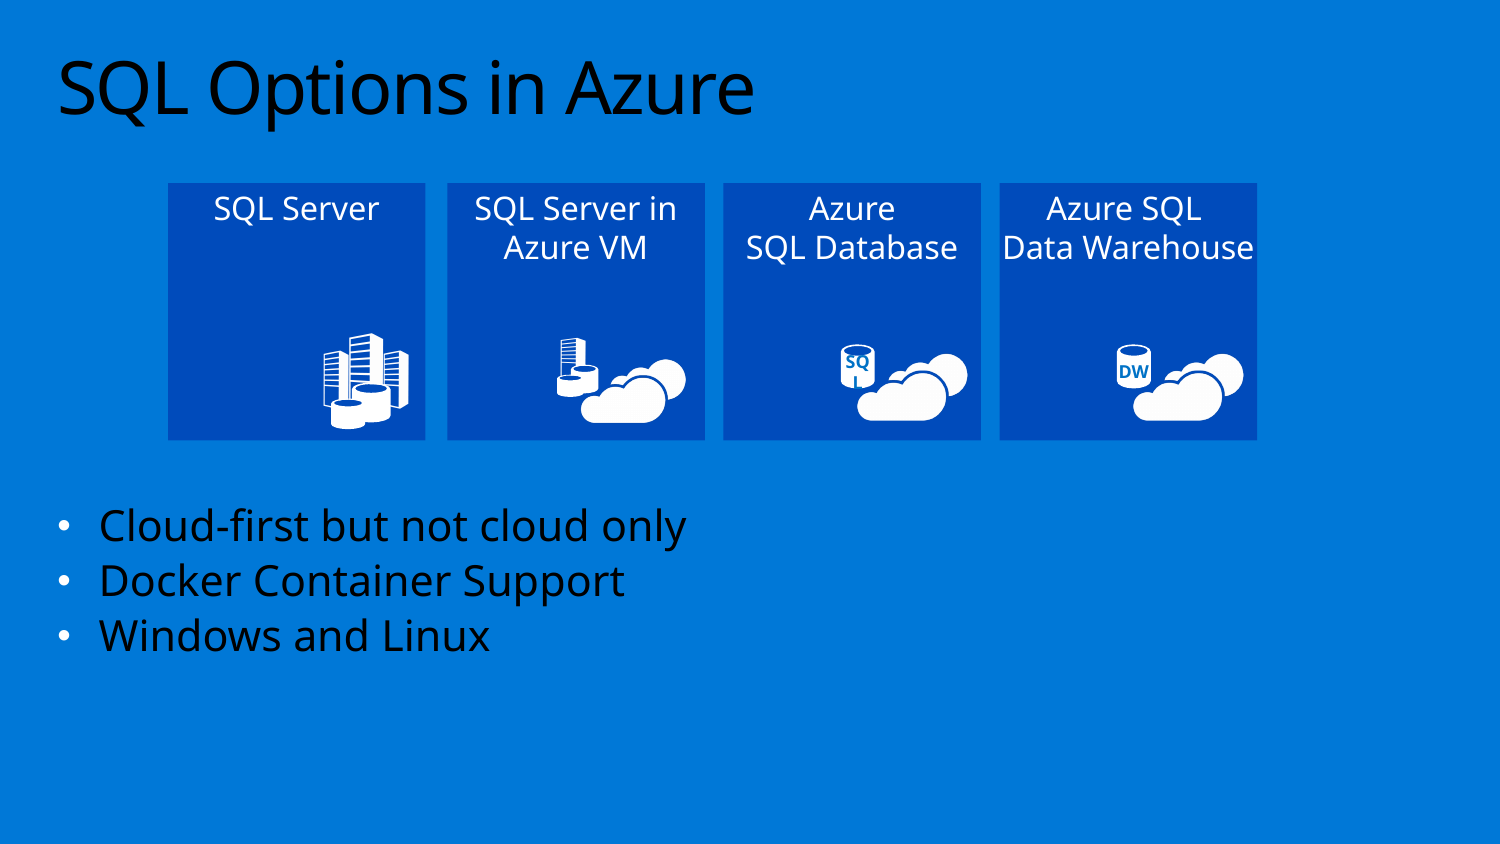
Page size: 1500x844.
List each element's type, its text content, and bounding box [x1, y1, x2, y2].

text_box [840, 344, 970, 426]
list Cloud-first but not cloud only Docker Container Support Windows and Linux [33, 489, 1467, 681]
text_box Azure SQL Data Warehouse [999, 183, 1258, 441]
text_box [540, 331, 688, 428]
text_box SQL Server [168, 183, 426, 441]
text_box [1116, 344, 1246, 426]
text_box Azure SQL Database [723, 183, 981, 441]
title SQL Options in Azure [33, 35, 1468, 147]
text_box SQL Server in Azure VM [447, 183, 705, 441]
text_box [303, 320, 429, 430]
